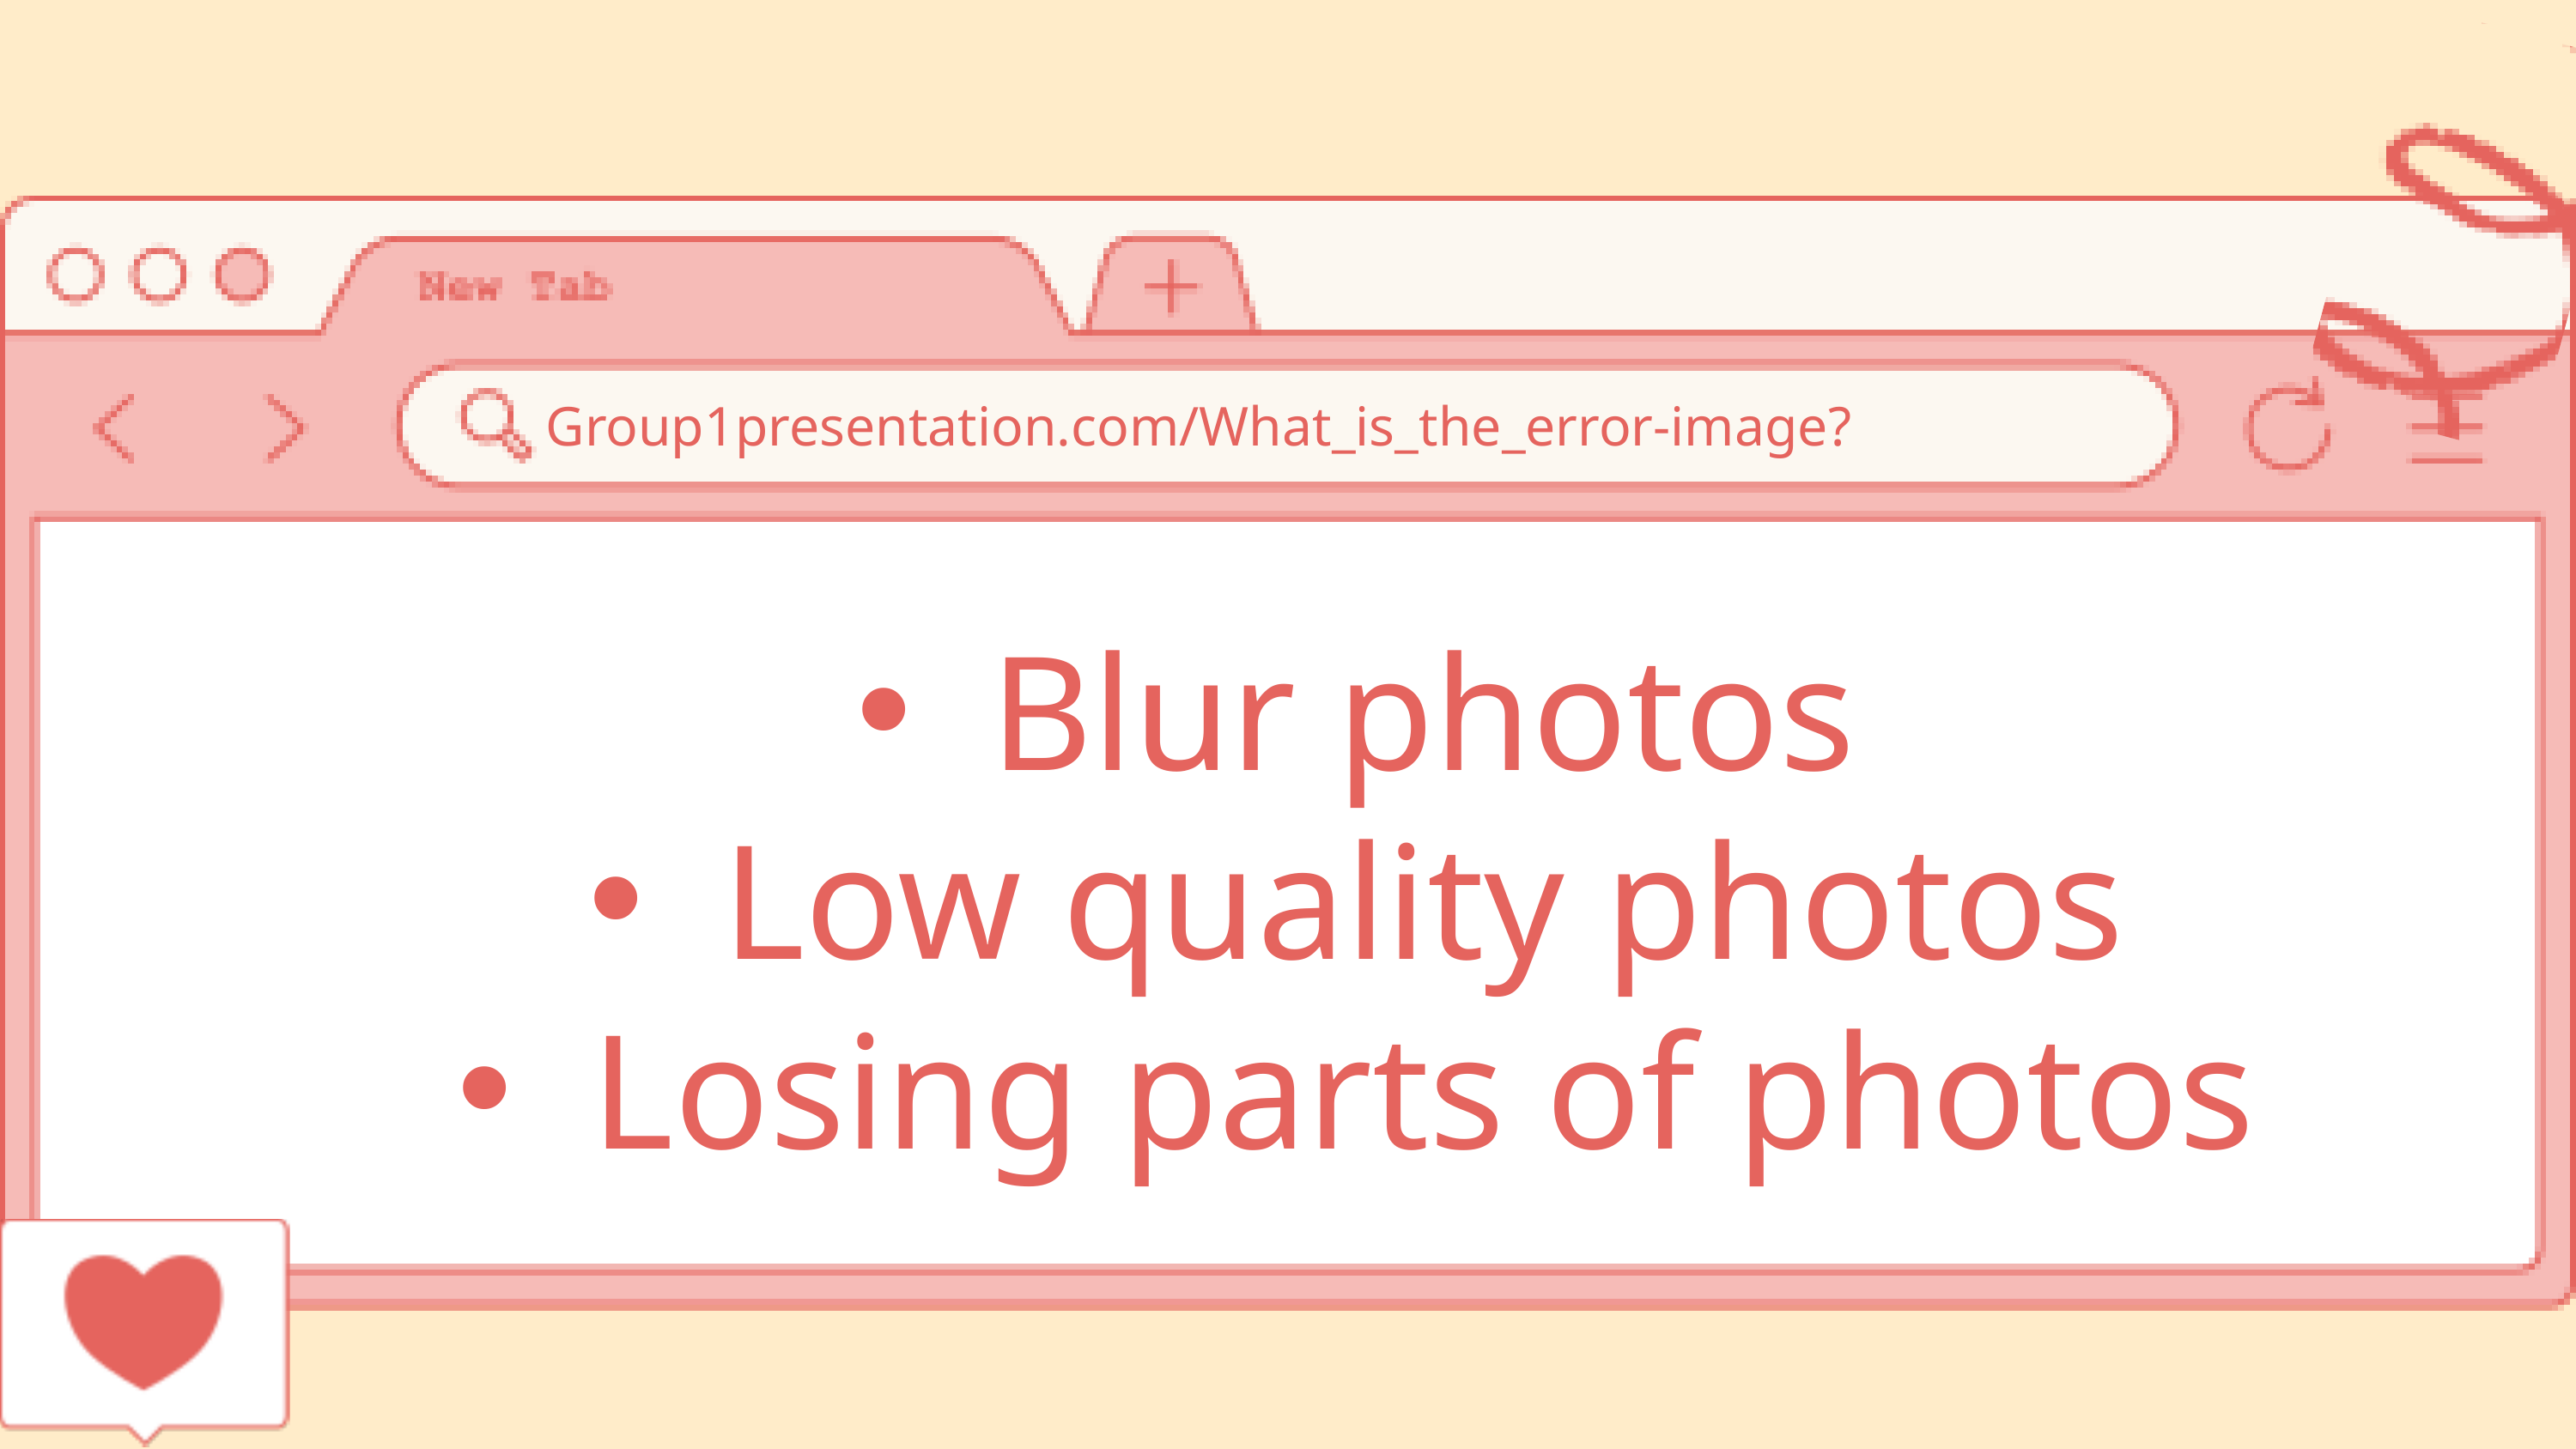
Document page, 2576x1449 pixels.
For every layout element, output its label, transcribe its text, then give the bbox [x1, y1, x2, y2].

text_box [0, 196, 2576, 1311]
text_box [0, 1219, 290, 1447]
text_box [2299, 2, 2576, 459]
text_box Group1presentation.com/What_is_the_error-image? [545, 403, 2111, 457]
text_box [20, 513, 2559, 1279]
